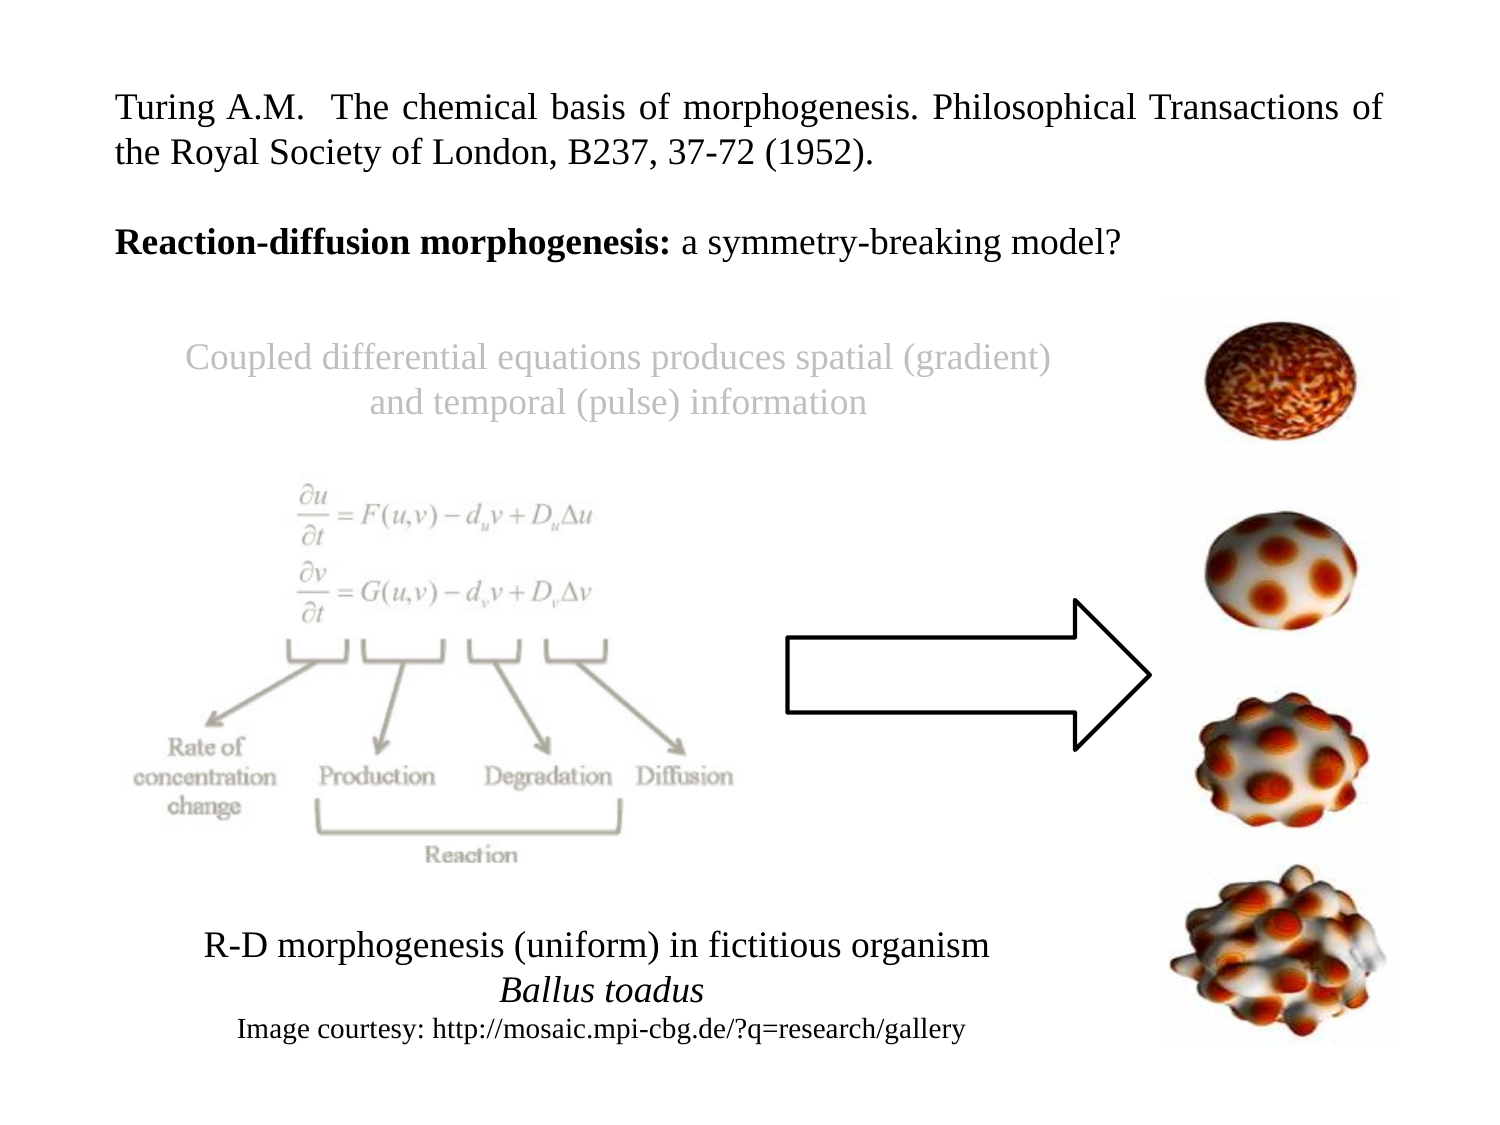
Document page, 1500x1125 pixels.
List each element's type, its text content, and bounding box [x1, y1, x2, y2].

picture [904, 300, 1500, 1049]
text_box Turing A.M. The chemical basis of morphogenesis. Philosophical Transactions of the Royal Society of London, B237, 37-72 (1952). Reaction-diffusion morphogenesis: a symmetry-breaking model? [99, 74, 1400, 270]
text_box R-D morphogenesis (uniform) in fictitious organism Ballus toadus Image courtesy: http://mosaic.mpi-cbg.de/?q=research/gallery [188, 912, 1016, 1053]
text_box [785, 635, 899, 715]
text_box Coupled differential equations produces spatial (gradient) and temporal (pulse) information [150, 324, 1088, 430]
picture [112, 462, 752, 874]
